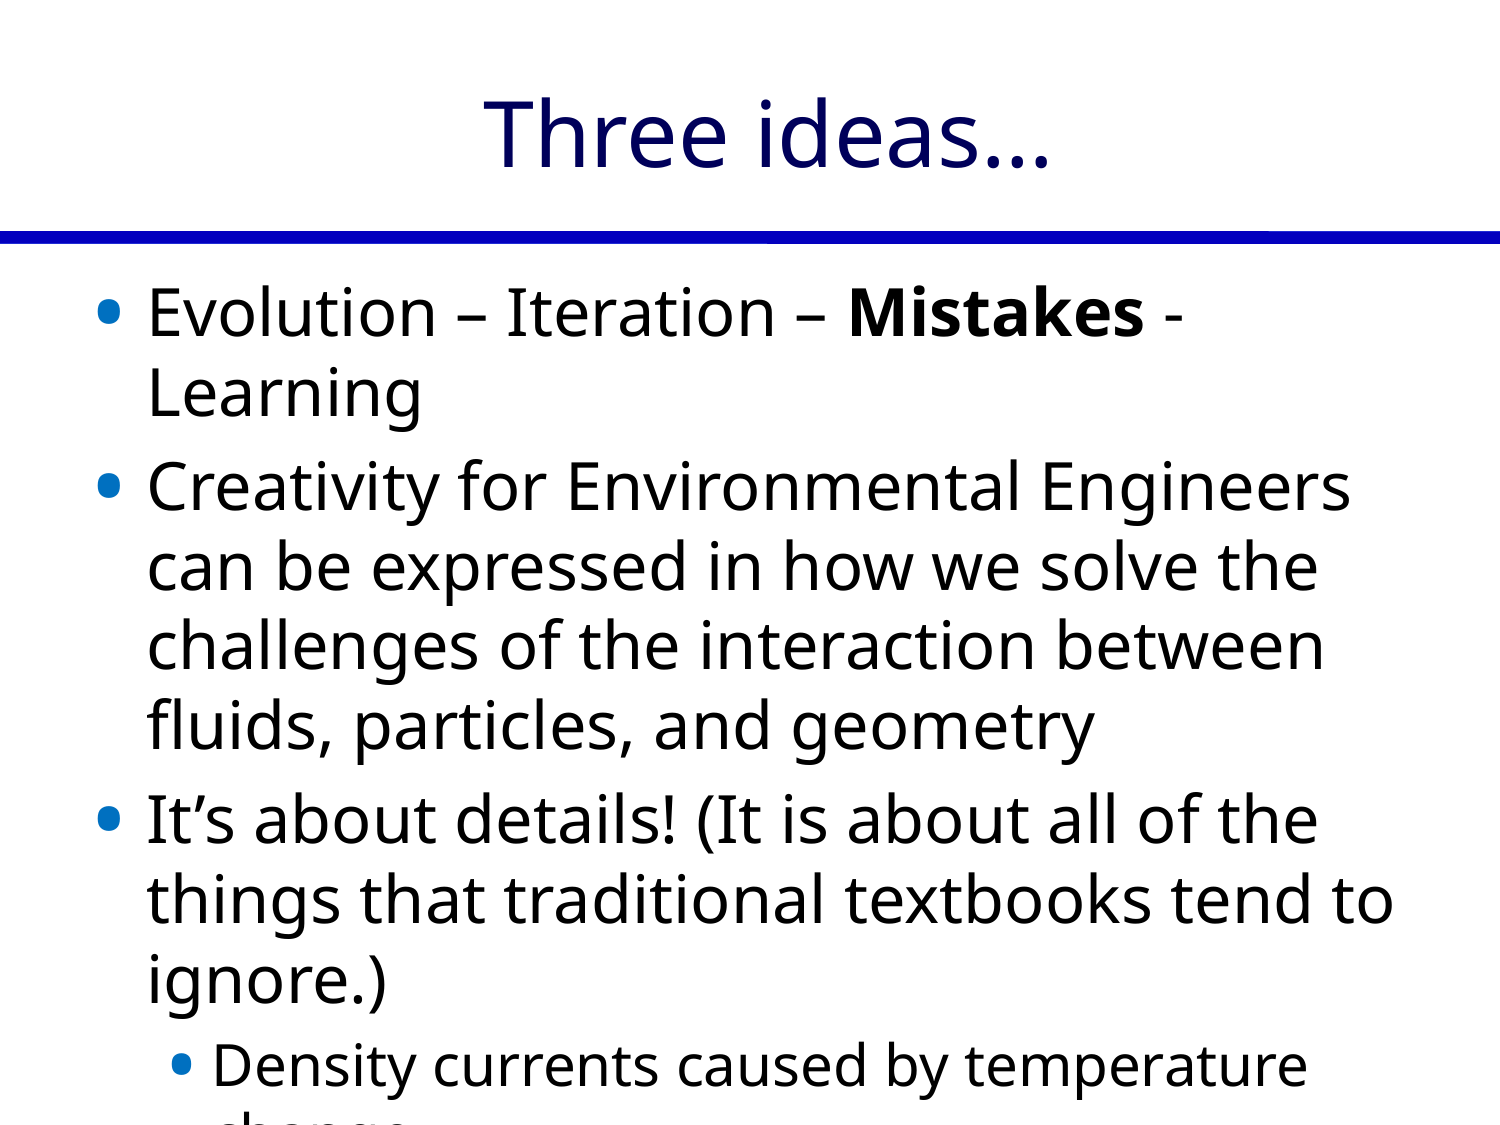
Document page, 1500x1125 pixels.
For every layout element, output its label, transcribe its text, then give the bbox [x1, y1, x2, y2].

title Three ideas… [75, 37, 1463, 225]
list Evolution – Iteration – Mistakes - Learning Creativity for Environmental Engineers can be expressed in how we solve the challenges of the interaction between fluids, particles, and geometry It’s about details! (It is about all of the things that traditional textbooks tend to ignore.) Density currents caused by temperature change Flow distribution to reduce mean currents [74, 262, 1426, 1006]
